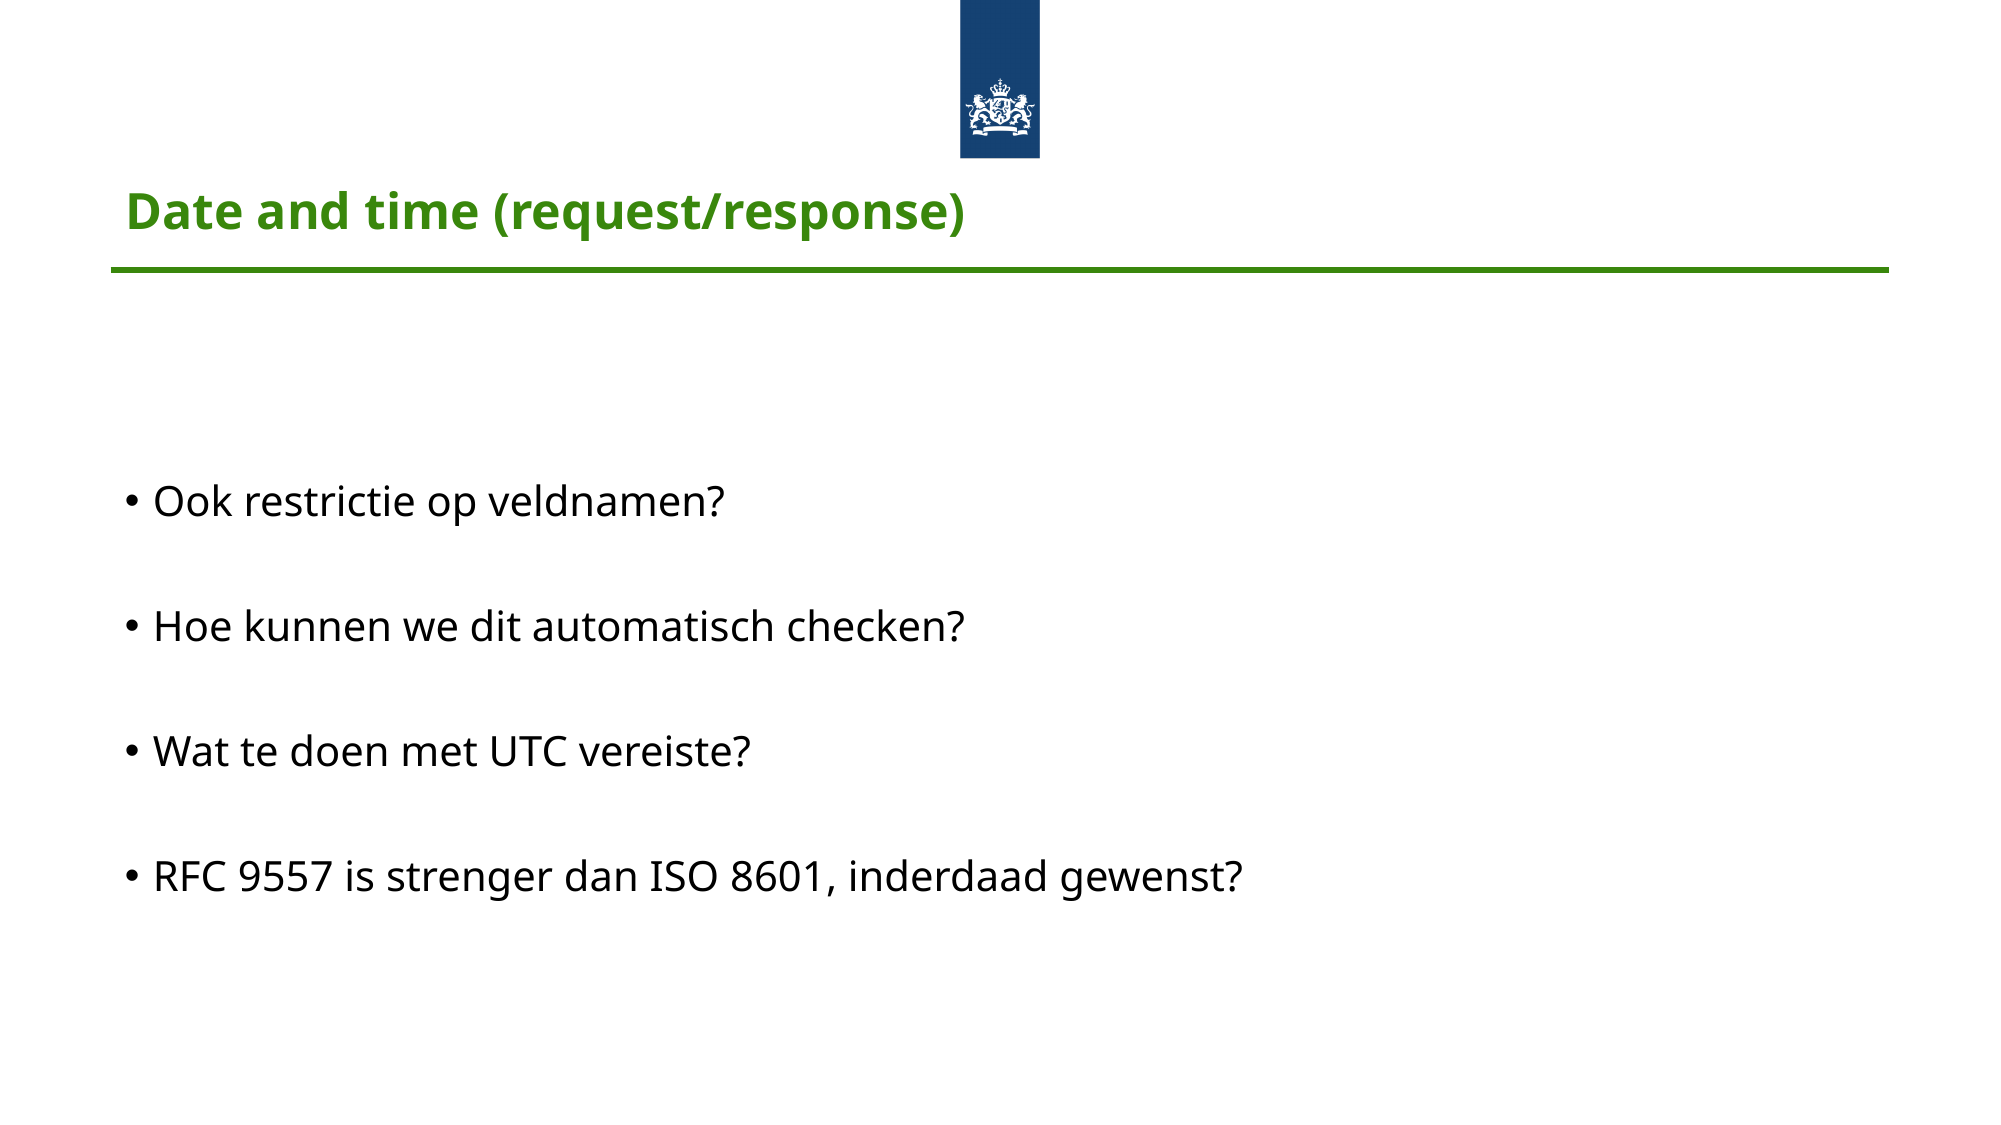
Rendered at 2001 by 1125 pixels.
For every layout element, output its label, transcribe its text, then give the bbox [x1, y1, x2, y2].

title Date and time (request/response) [110, 141, 1892, 248]
list Ook restrictie op veldnamen? Hoe kunnen we dit automatisch checken? Wat te doen met UTC vereiste? RFC 9557 is strenger dan ISO 8601, inderdaad gewenst? [109, 305, 1891, 1020]
picture [960, 0, 1040, 141]
